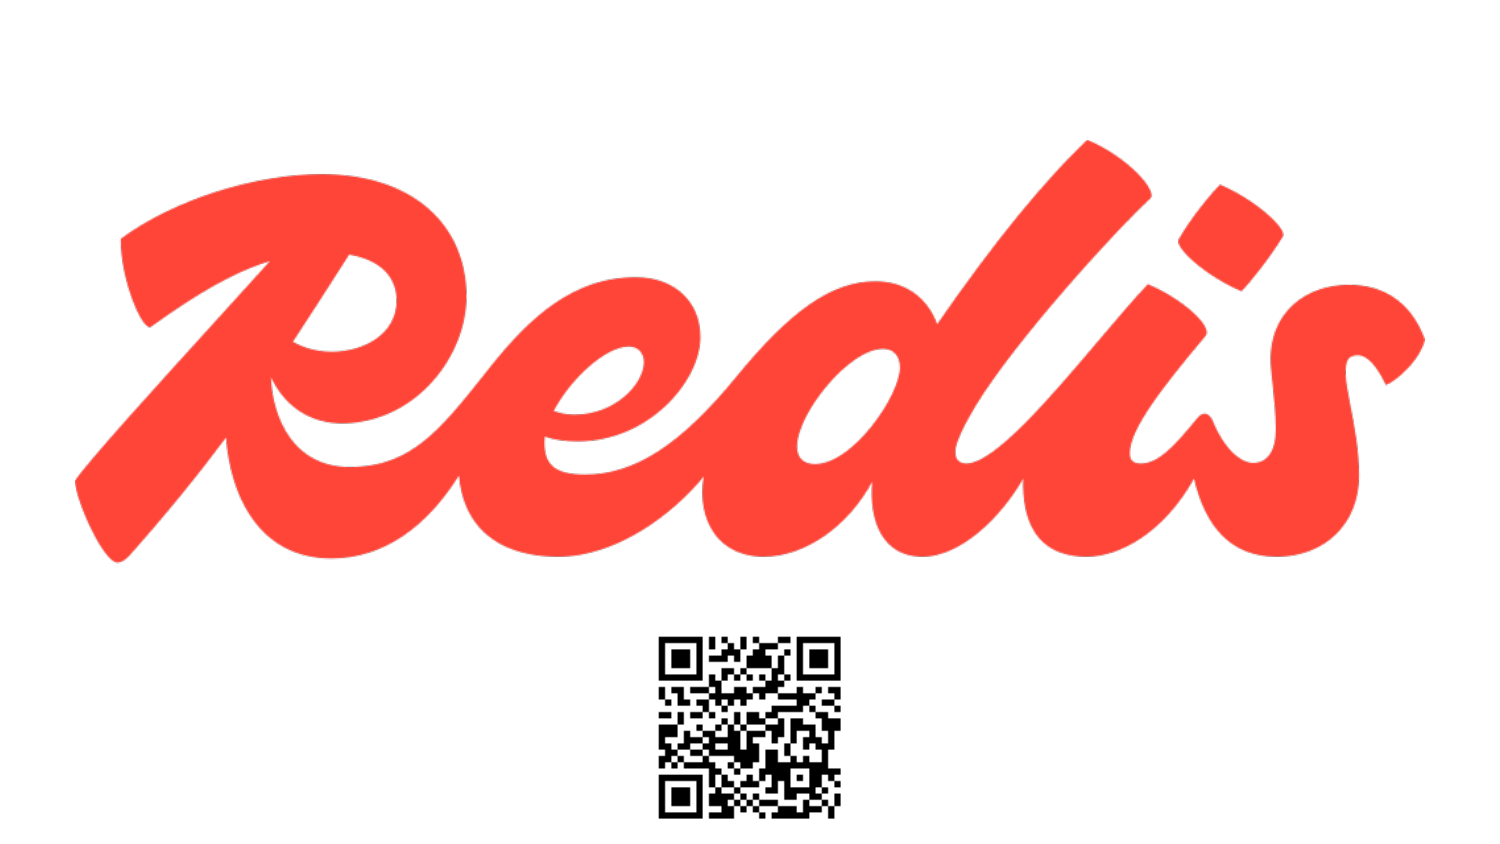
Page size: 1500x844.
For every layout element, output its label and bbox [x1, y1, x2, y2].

picture [74, 140, 1426, 570]
picture [634, 612, 866, 844]
